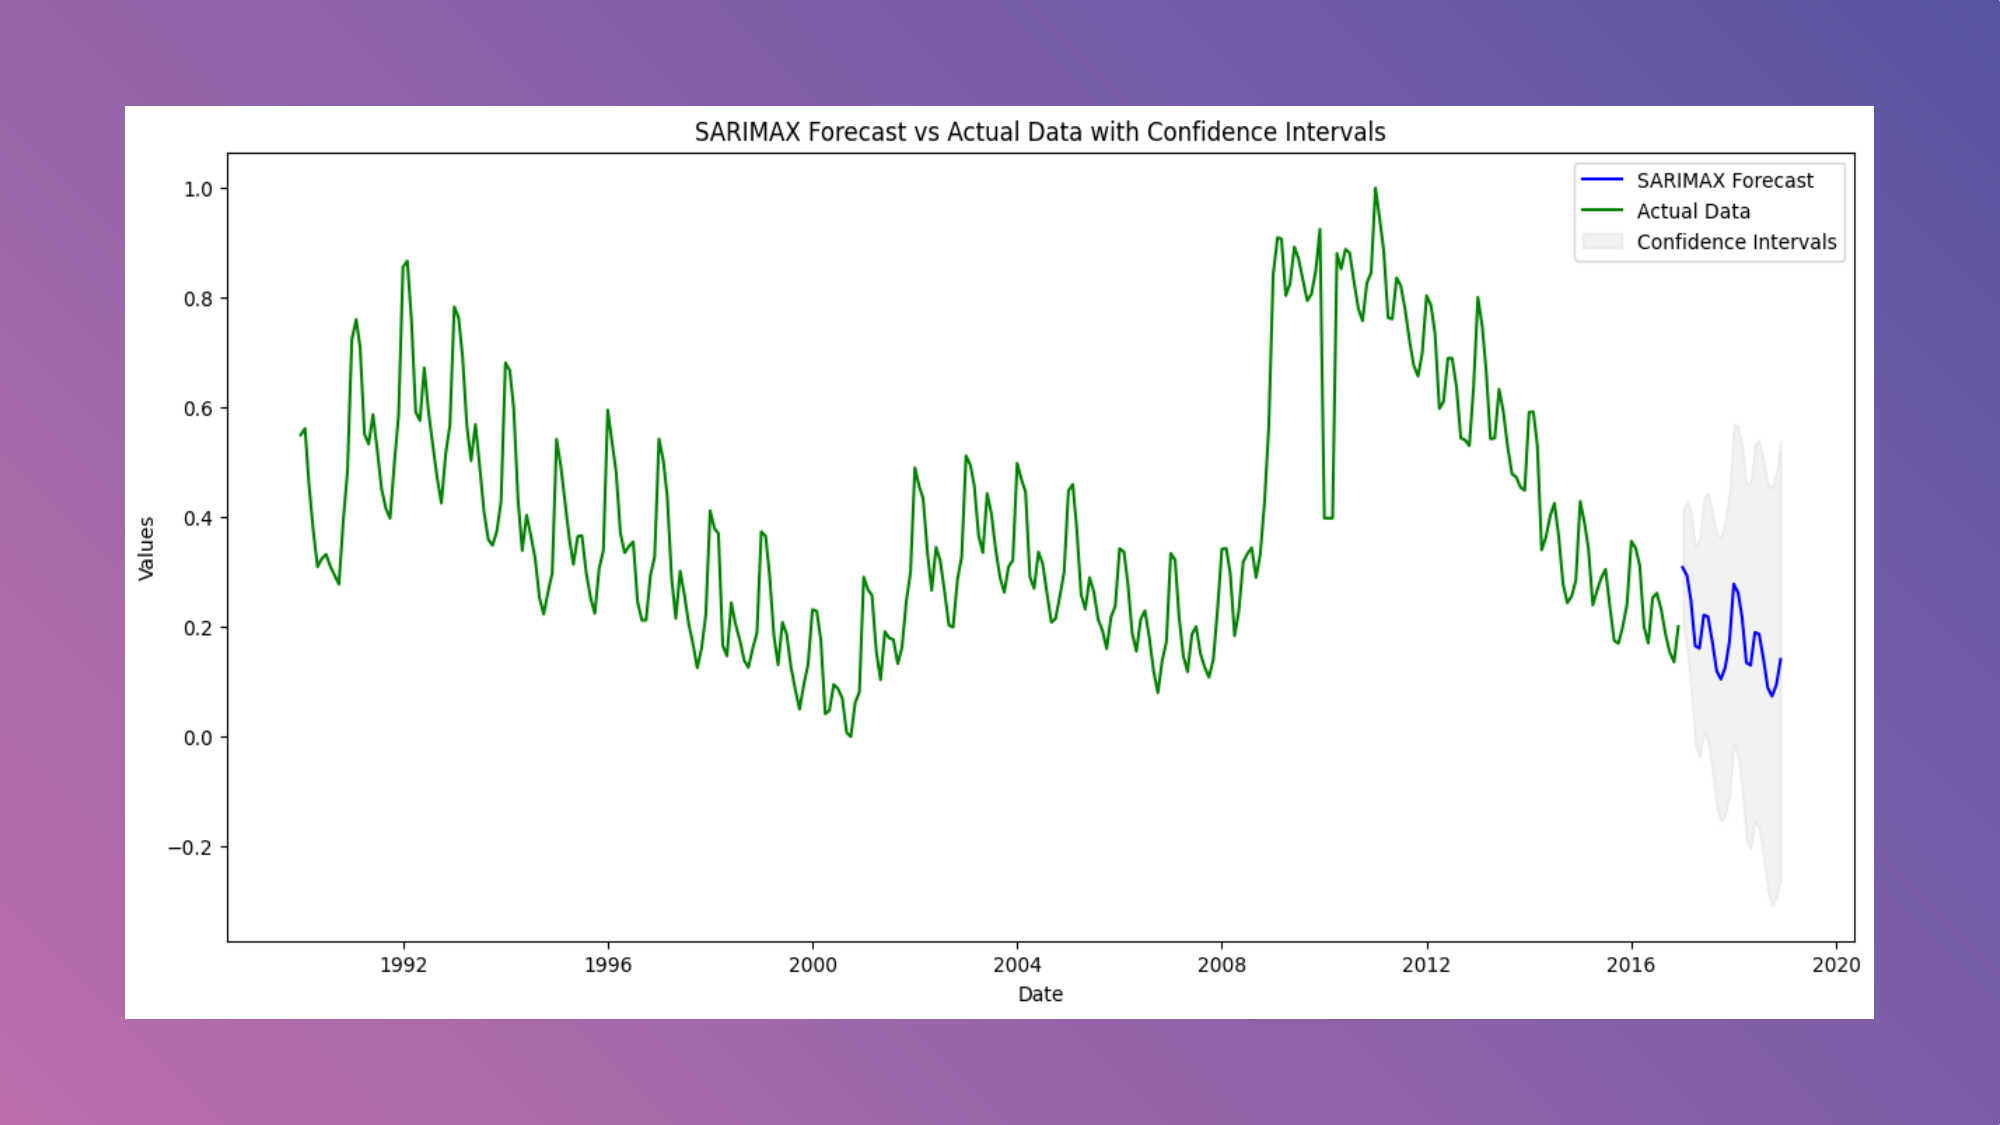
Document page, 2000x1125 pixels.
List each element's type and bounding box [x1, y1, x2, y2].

picture [125, 105, 1875, 1020]
